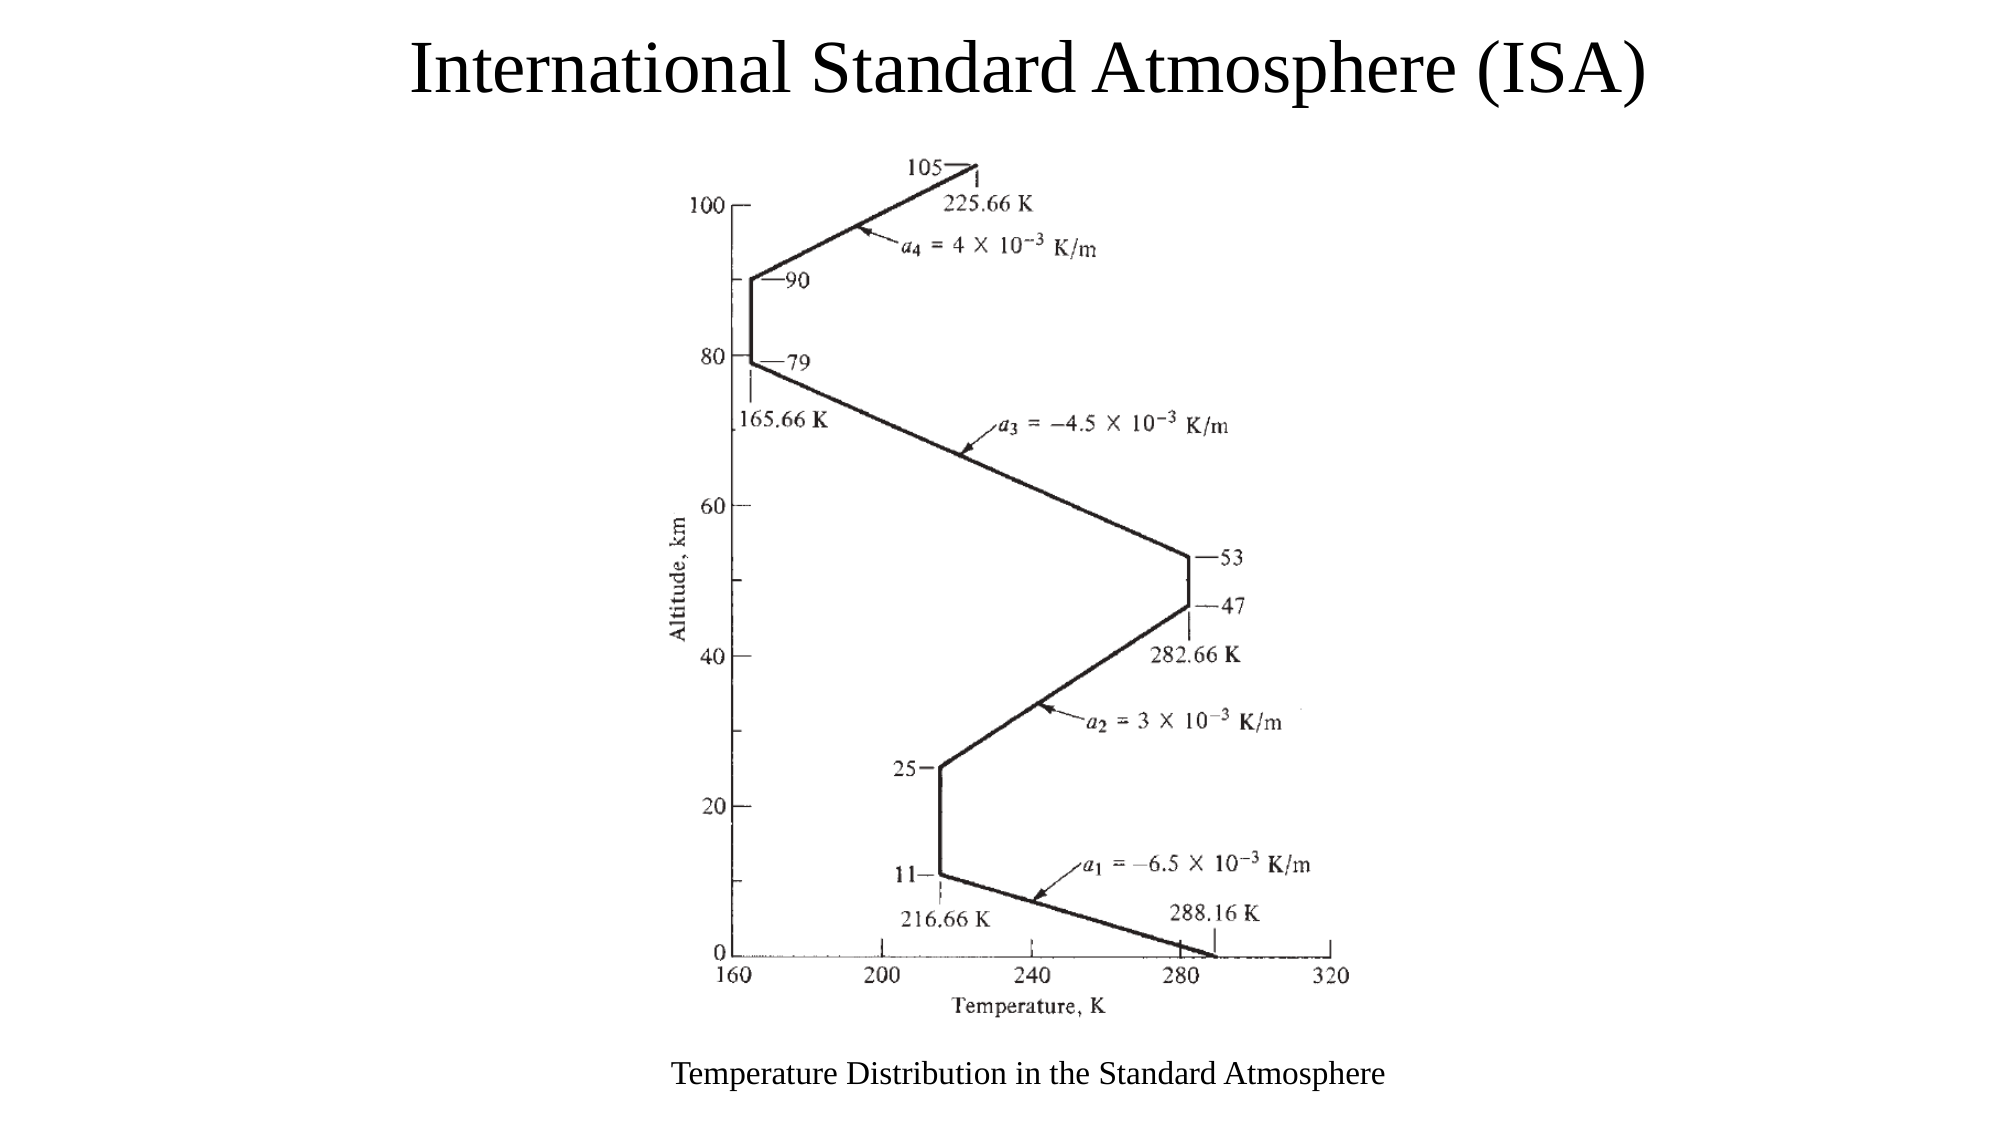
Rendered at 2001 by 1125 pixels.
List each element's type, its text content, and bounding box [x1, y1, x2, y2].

subtitle Temperature Distribution in the Standard Atmosphere [423, 1048, 1635, 1116]
title International Standard Atmosphere (ISA) [98, 49, 1960, 117]
picture [610, 131, 1533, 1033]
